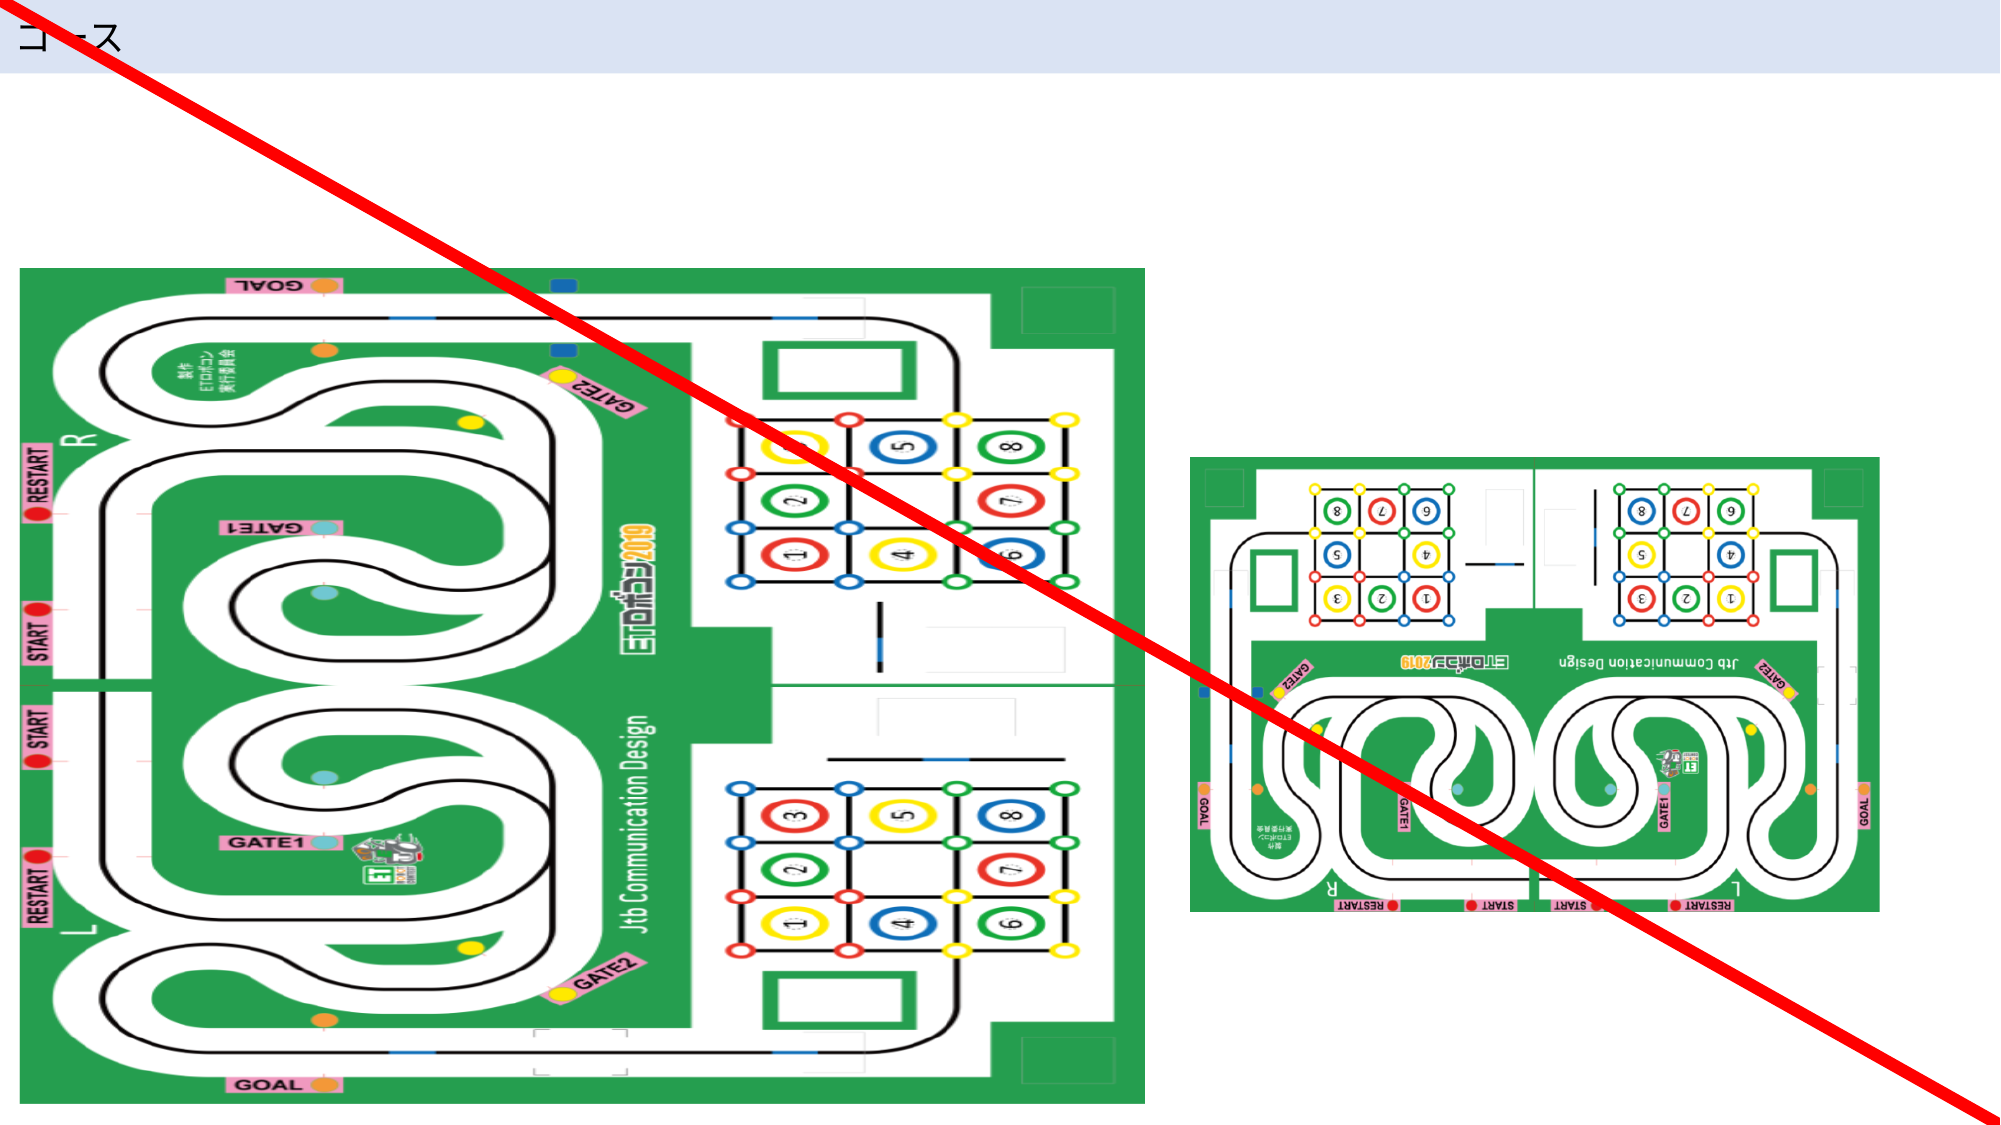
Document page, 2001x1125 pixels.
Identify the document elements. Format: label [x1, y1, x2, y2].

text_box [0, 0, 2000, 1125]
